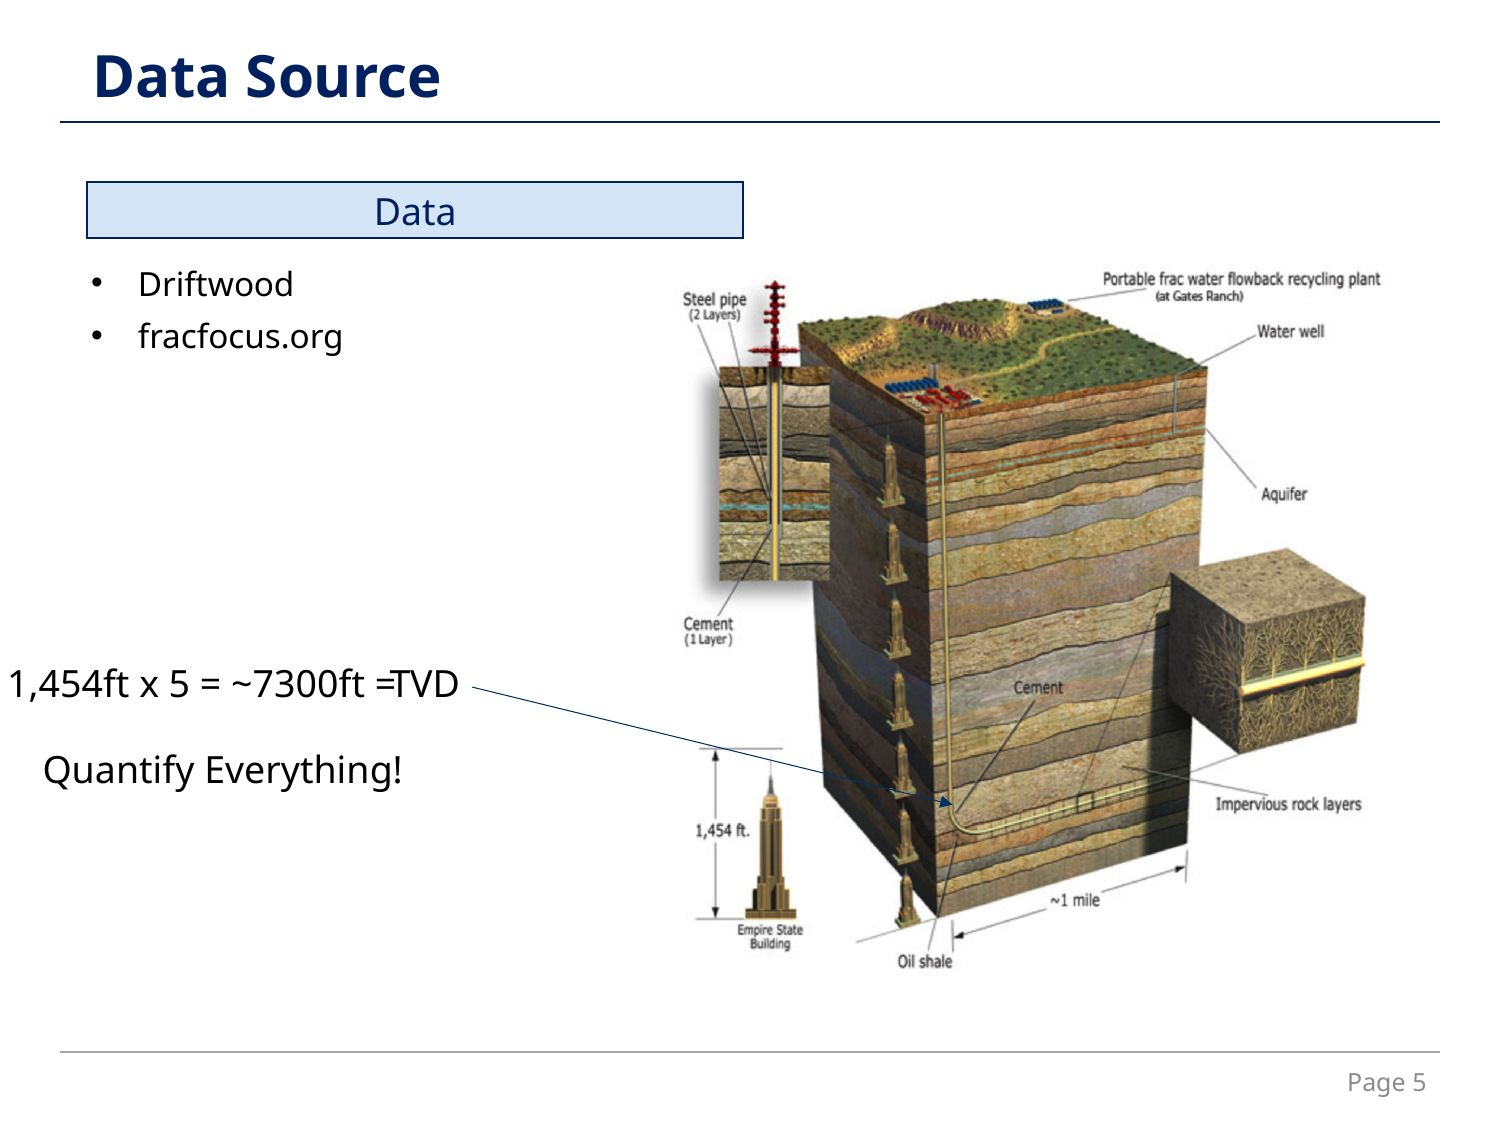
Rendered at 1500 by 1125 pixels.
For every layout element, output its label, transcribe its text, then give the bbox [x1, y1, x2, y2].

picture [670, 241, 1406, 1001]
text_box TVD [412, 652, 475, 713]
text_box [472, 687, 953, 805]
text_box Page 5 [1104, 1053, 1442, 1114]
text_box Driftwood fracfocus.org [76, 255, 670, 622]
text_box 1,454ft x 5 = ~7300ft = [0, 652, 412, 713]
text_box Data Source [62, 32, 1384, 117]
text_box Data [86, 181, 744, 239]
text_box Quantify Everything! [27, 738, 418, 799]
